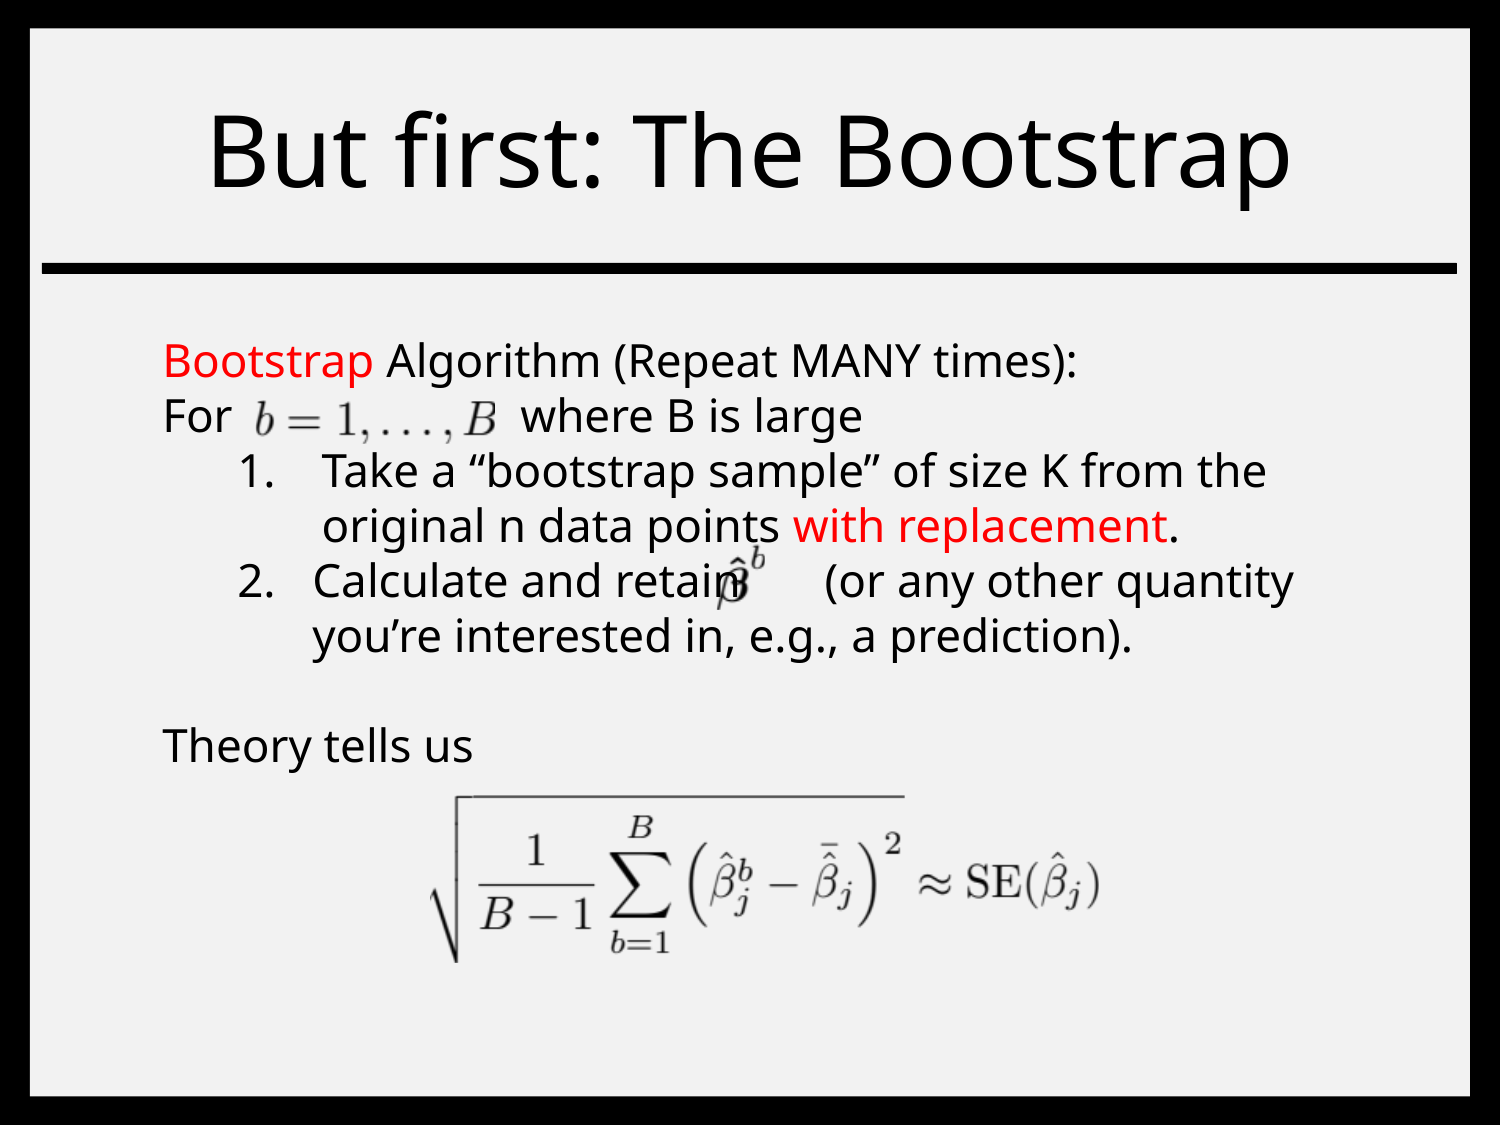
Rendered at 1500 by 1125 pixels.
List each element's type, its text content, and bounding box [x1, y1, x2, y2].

title But first: The Bootstrap [147, 38, 1353, 259]
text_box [147, 324, 1354, 963]
